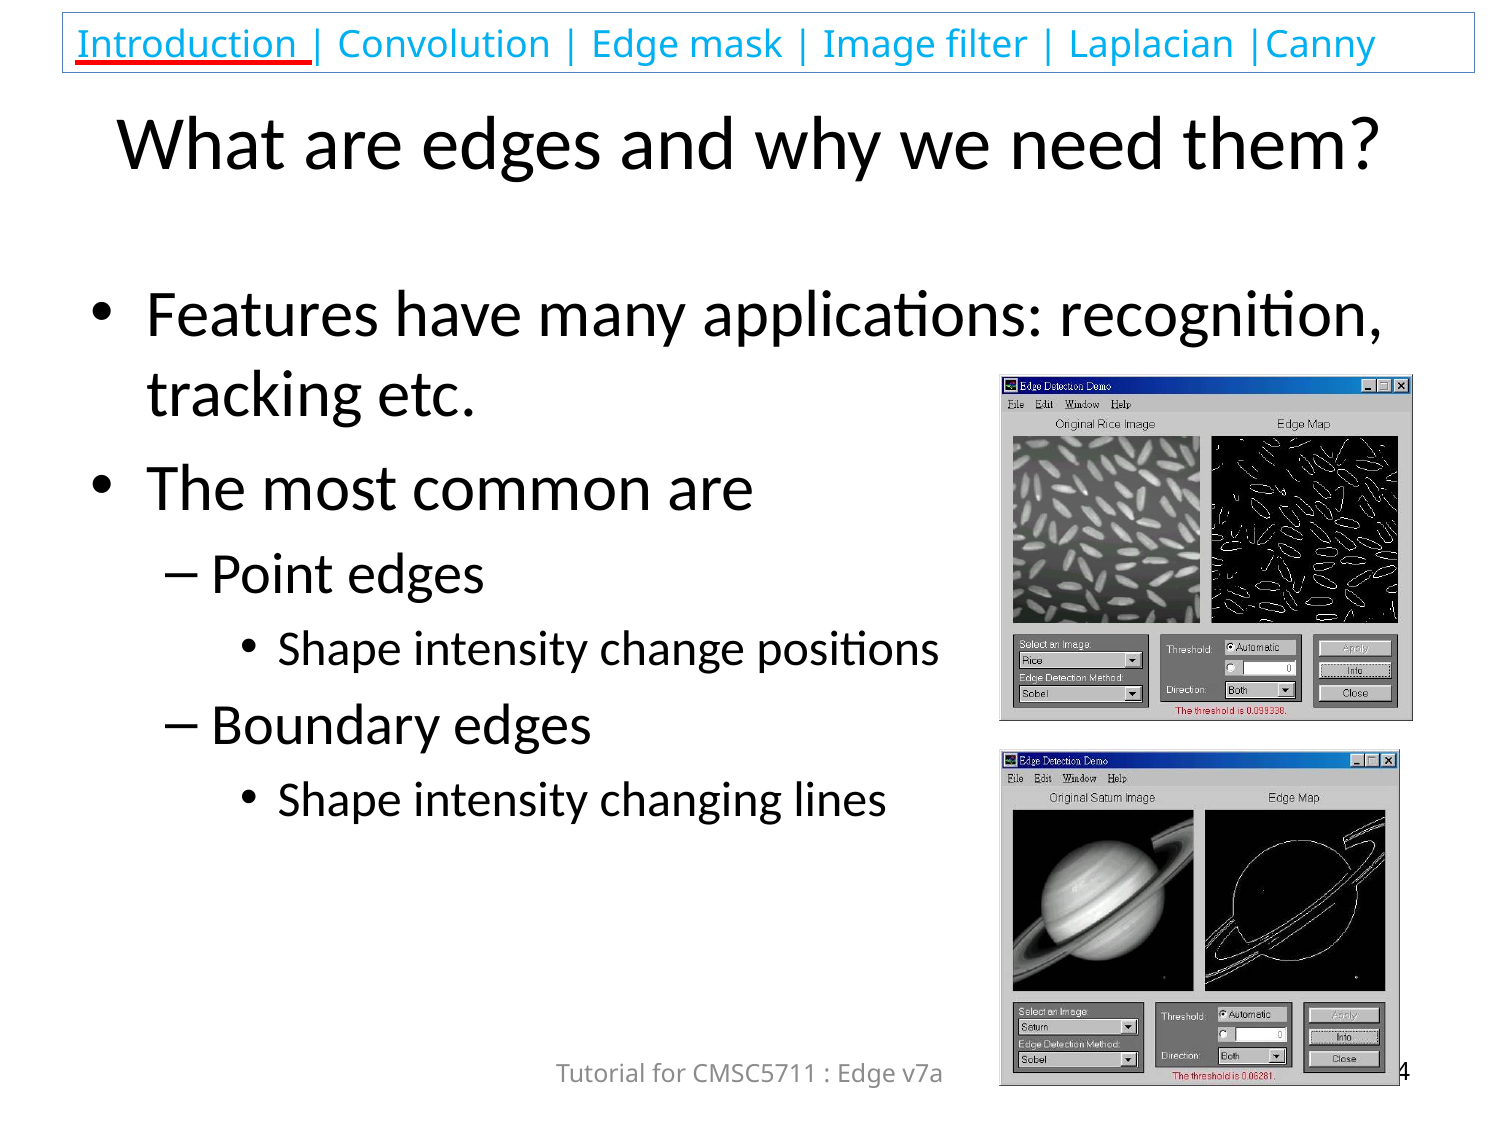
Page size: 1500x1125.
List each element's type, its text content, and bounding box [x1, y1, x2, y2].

slide_number 4 [1074, 1042, 1425, 1103]
picture [999, 749, 1401, 1086]
picture [999, 374, 1413, 721]
title What are edges and why we need them? [75, 45, 1425, 233]
list Features have many applications: recognition, tracking etc. The most common are Point edges Shape intensity change positions Boundary edges Shape intensity changing lines [75, 262, 1425, 1005]
footer Tutorial for CMSC5711 : Edge v7a [512, 1042, 988, 1103]
